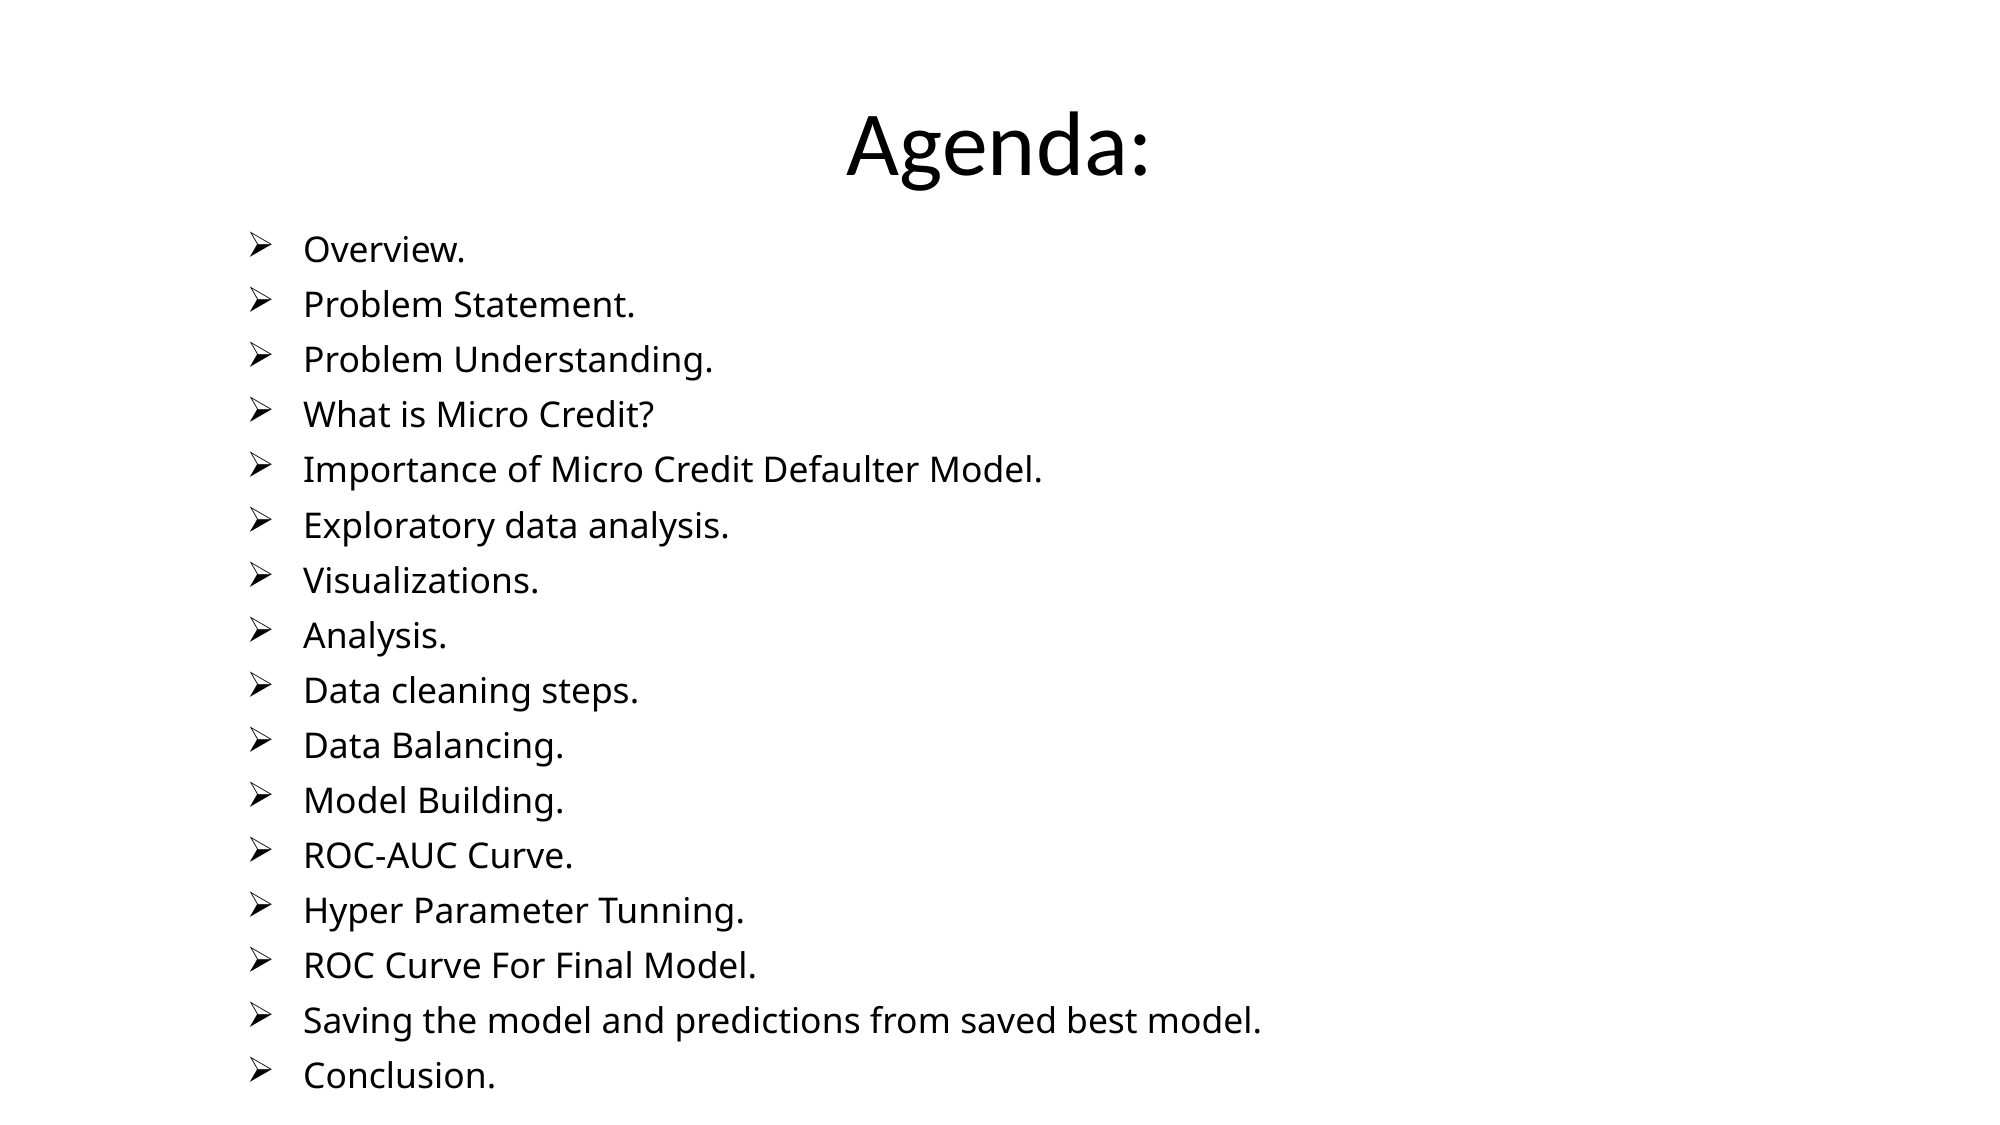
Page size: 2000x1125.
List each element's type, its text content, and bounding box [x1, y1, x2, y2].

list Overview. Problem Statement. Problem Understanding. What is Micro Credit? Importance of Micro Credit Defaulter Model. Exploratory data analysis. Visualizations. Analysis. Data cleaning steps. Data Balancing. Model Building. ROC-AUC Curve. Hyper Parameter Tunning. ROC Curve For Final Model. Saving the model and predictions from saved best model. Conclusion. [231, 219, 1863, 1094]
title Agenda: [99, 45, 1900, 233]
